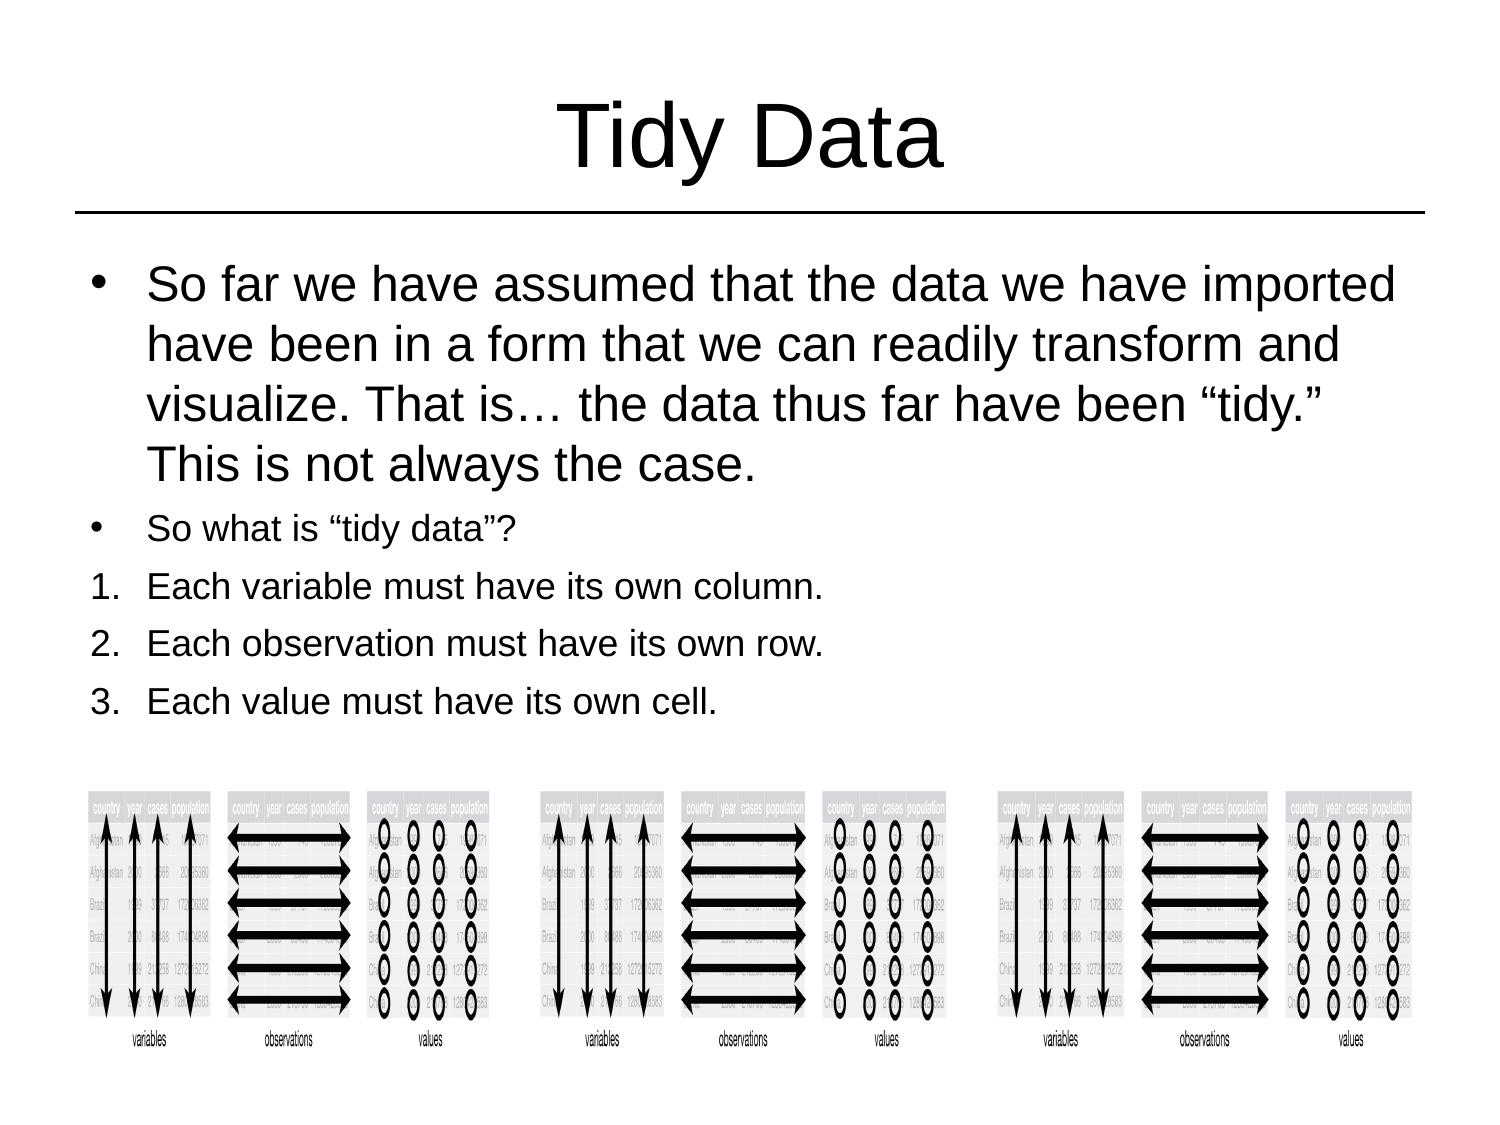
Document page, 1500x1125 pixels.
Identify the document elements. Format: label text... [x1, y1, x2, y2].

picture [74, 737, 503, 1089]
title Tidy Data [75, 37, 1425, 225]
picture [526, 737, 960, 1089]
picture [983, 737, 1426, 1089]
list So far we have assumed that the data we have imported have been in a form that we can readily transform and visualize. That is… the data thus far have been “tidy.” This is not always the case. So what is “tidy data”? Each variable must have its own column. Each observation must have its own row. Each value must have its own cell. [75, 244, 1425, 638]
